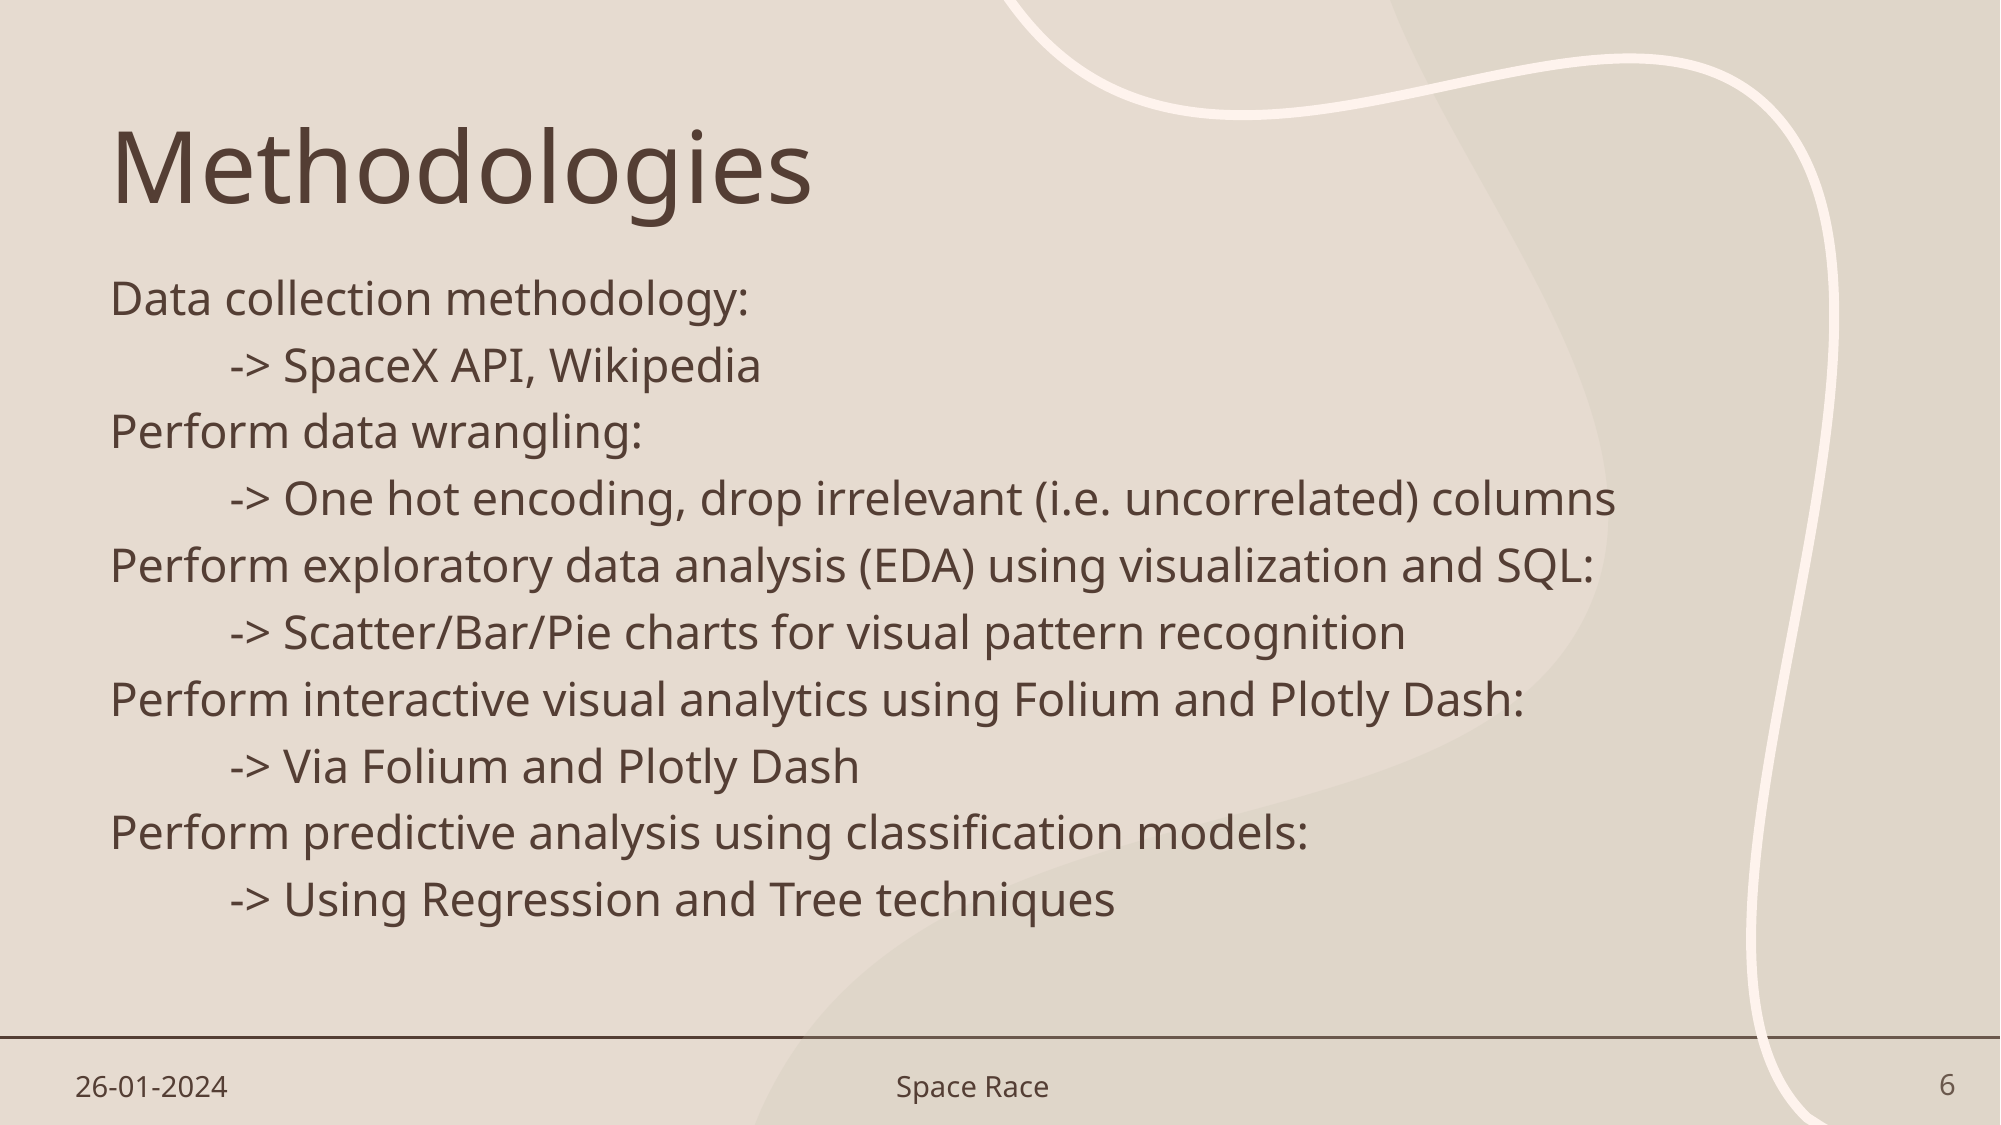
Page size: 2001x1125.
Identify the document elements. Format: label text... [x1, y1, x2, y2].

title Methodologies [94, 115, 1820, 227]
footer Space Race [663, 1060, 1283, 1112]
list Data collection methodology: -> SpaceX API, Wikipedia Perform data wrangling: -> One hot encoding, drop irrelevant (i.e. uncorrelated) columns Perform exploratory data analysis (EDA) using visualization and SQL: -> Scatter/Bar/Pie charts for visual pattern recognition Perform interactive visual analytics using Folium and Plotly Dash: -> Via Folium and Plotly Dash Perform predictive analysis using classification models: -> Using Regression and Tree techniques [94, 267, 1652, 983]
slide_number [60, 1060, 245, 1112]
slide_number 6 [1808, 1060, 1971, 1112]
